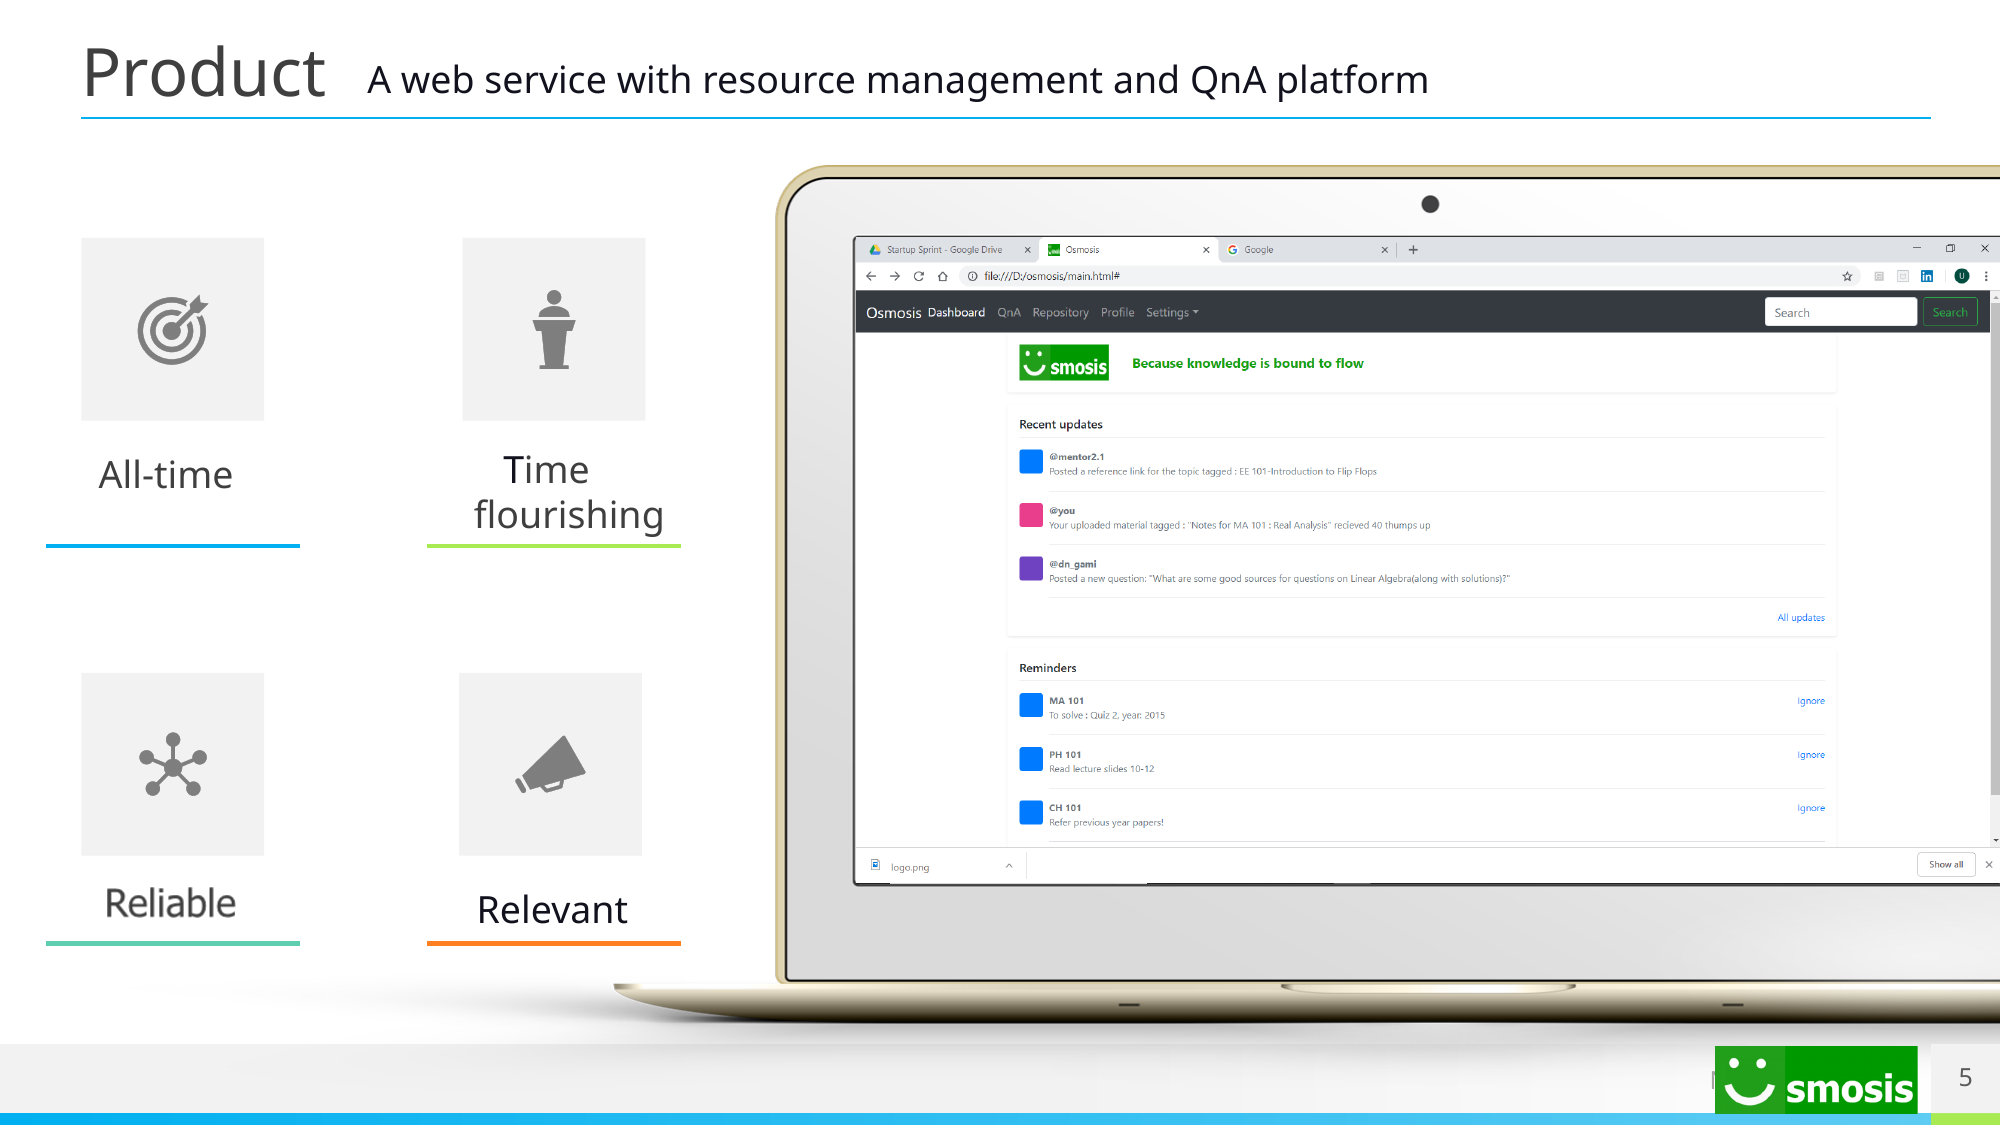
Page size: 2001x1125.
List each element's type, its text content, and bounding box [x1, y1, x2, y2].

text_box Product [81, 39, 898, 105]
text_box All-time [25, 443, 321, 503]
text_box Relevant [403, 878, 699, 938]
text_box [81, 672, 265, 856]
text_box [459, 672, 642, 856]
list A web service with resource management and QnA platform [367, 55, 1492, 94]
picture [130, 721, 216, 807]
picture [21, 165, 2000, 1114]
text_box Time flourishing [459, 439, 755, 499]
slide_number ‹#› [1931, 1044, 2000, 1114]
picture [130, 286, 216, 372]
text_box [81, 237, 265, 421]
text_box [462, 237, 646, 421]
